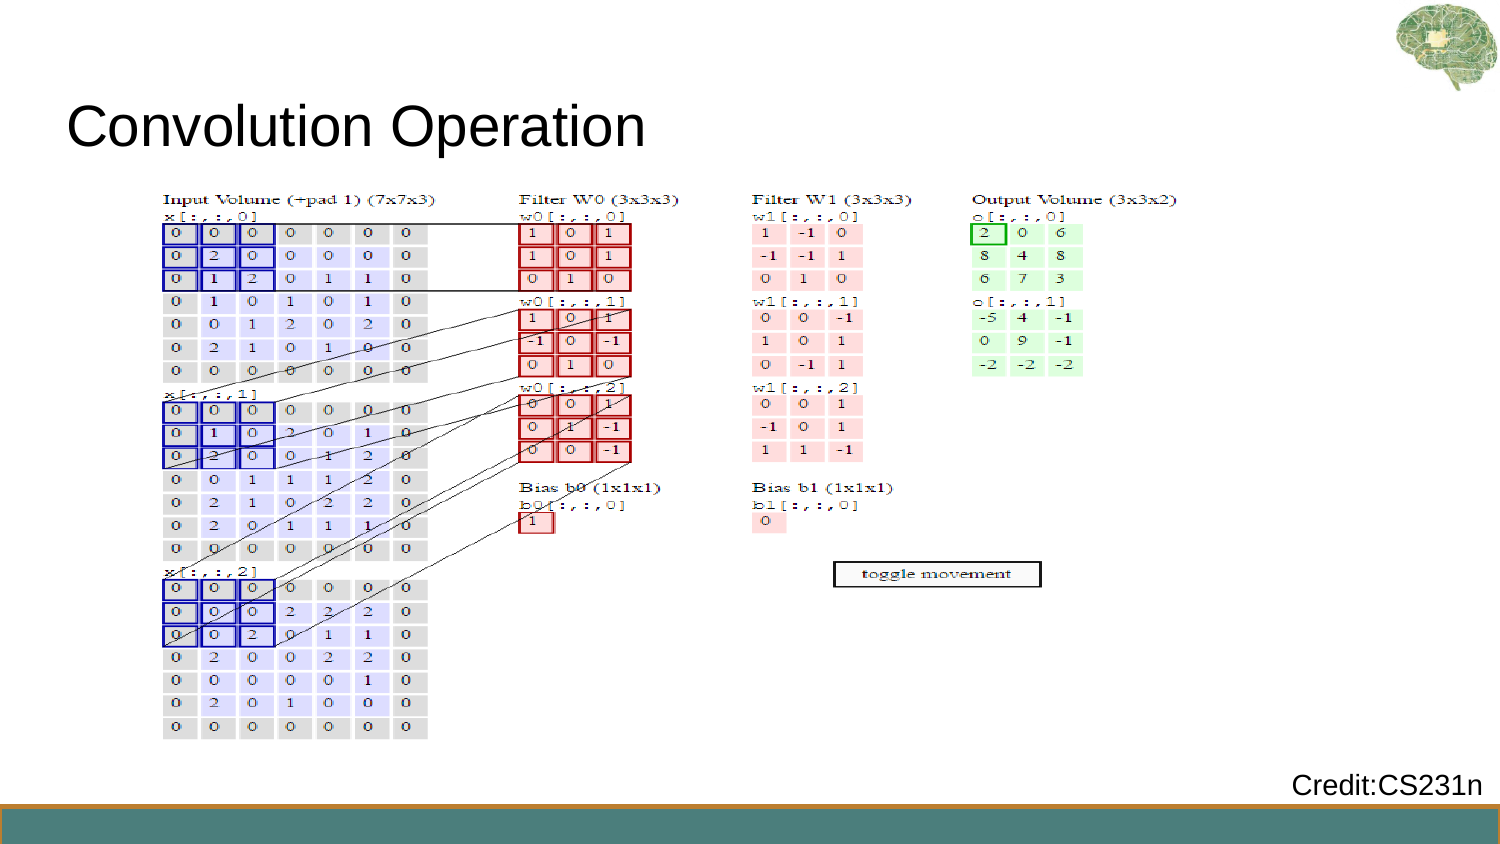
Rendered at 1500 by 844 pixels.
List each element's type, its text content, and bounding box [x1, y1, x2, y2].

text_box [0, 804, 1500, 844]
picture [1392, 0, 1500, 92]
title Convolution Operation [51, 72, 1449, 167]
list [112, 188, 1276, 750]
text_box Credit:CS231n [1274, 758, 1500, 809]
